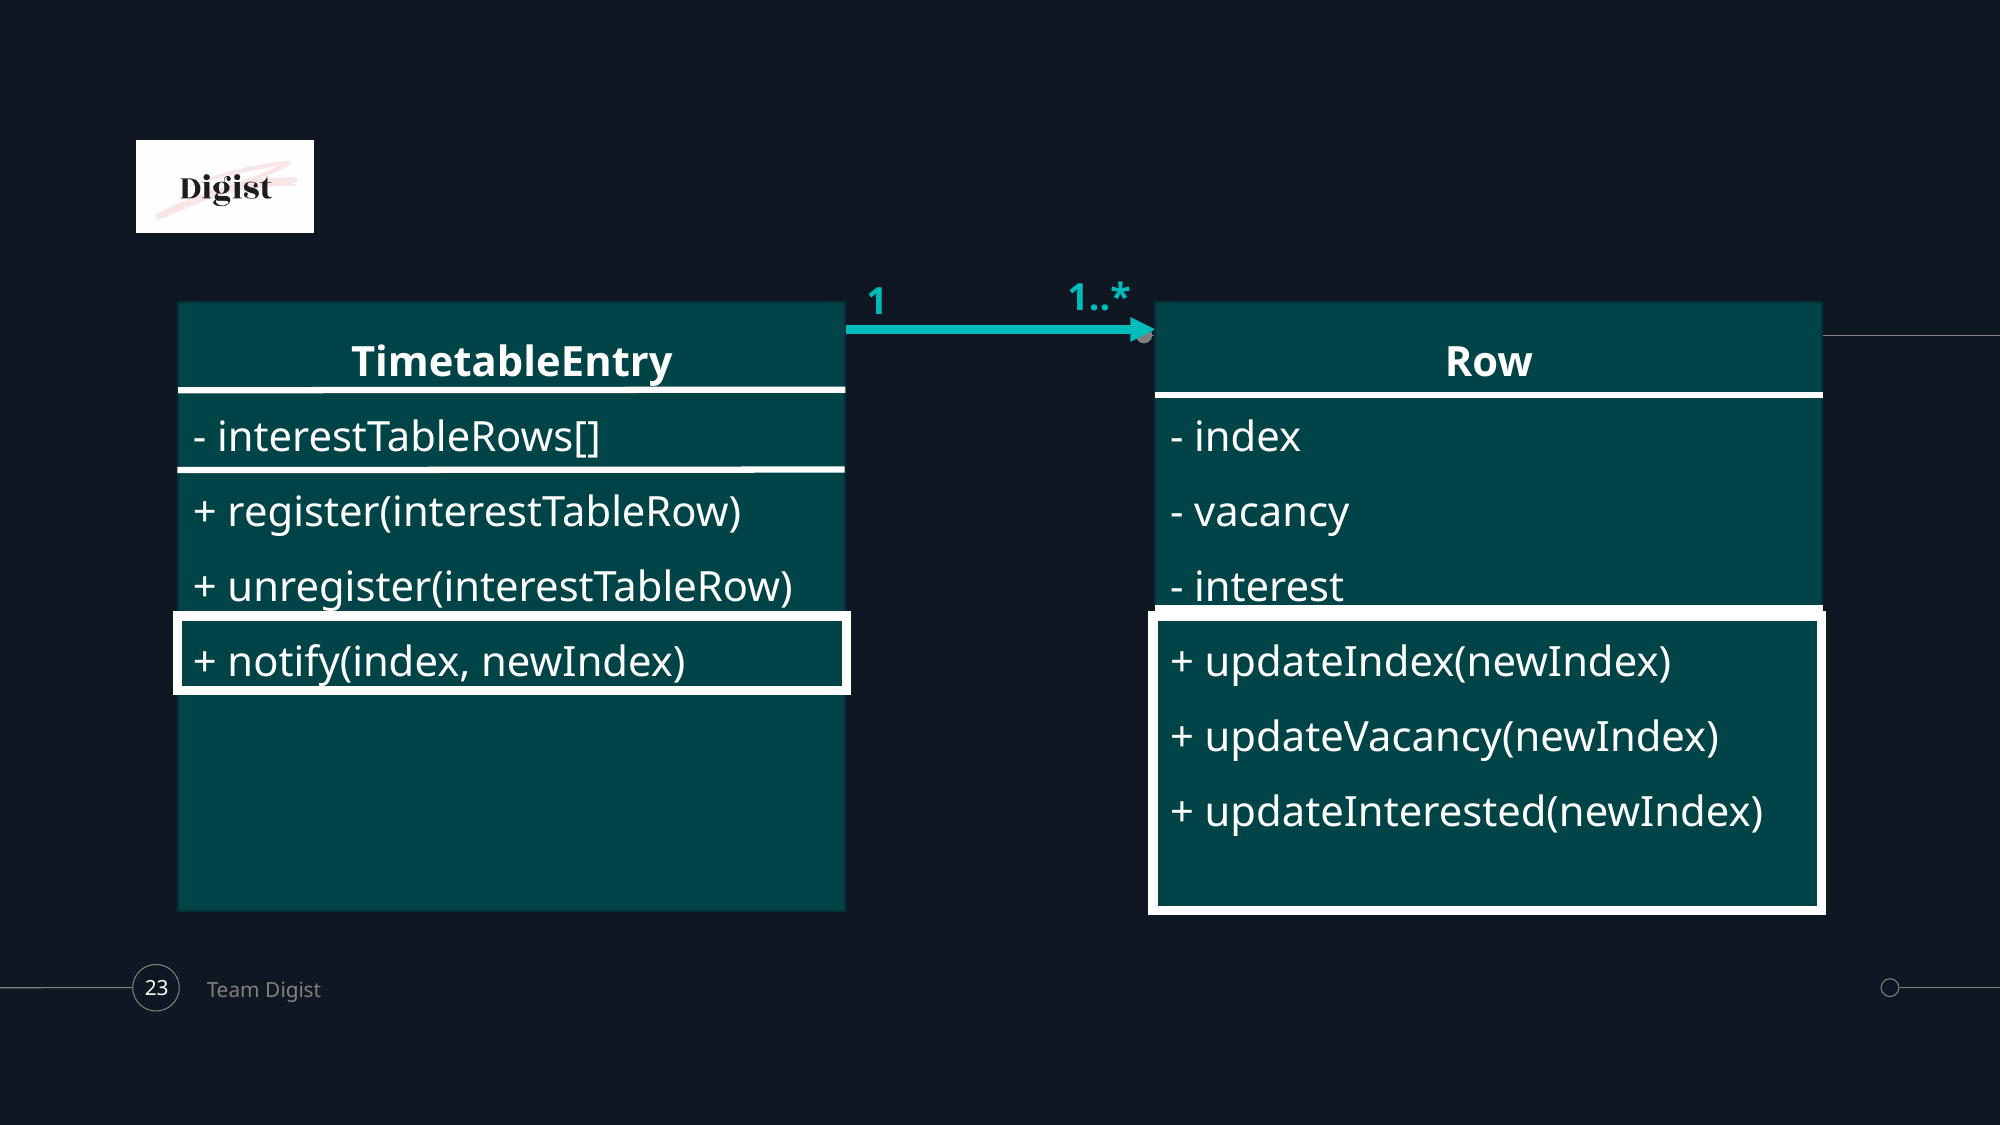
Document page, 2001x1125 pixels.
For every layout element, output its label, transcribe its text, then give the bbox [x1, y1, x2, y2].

footer Team Digist [191, 964, 671, 1014]
slide_number 23 [127, 964, 186, 1014]
picture [136, 140, 314, 233]
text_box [177, 265, 1823, 911]
